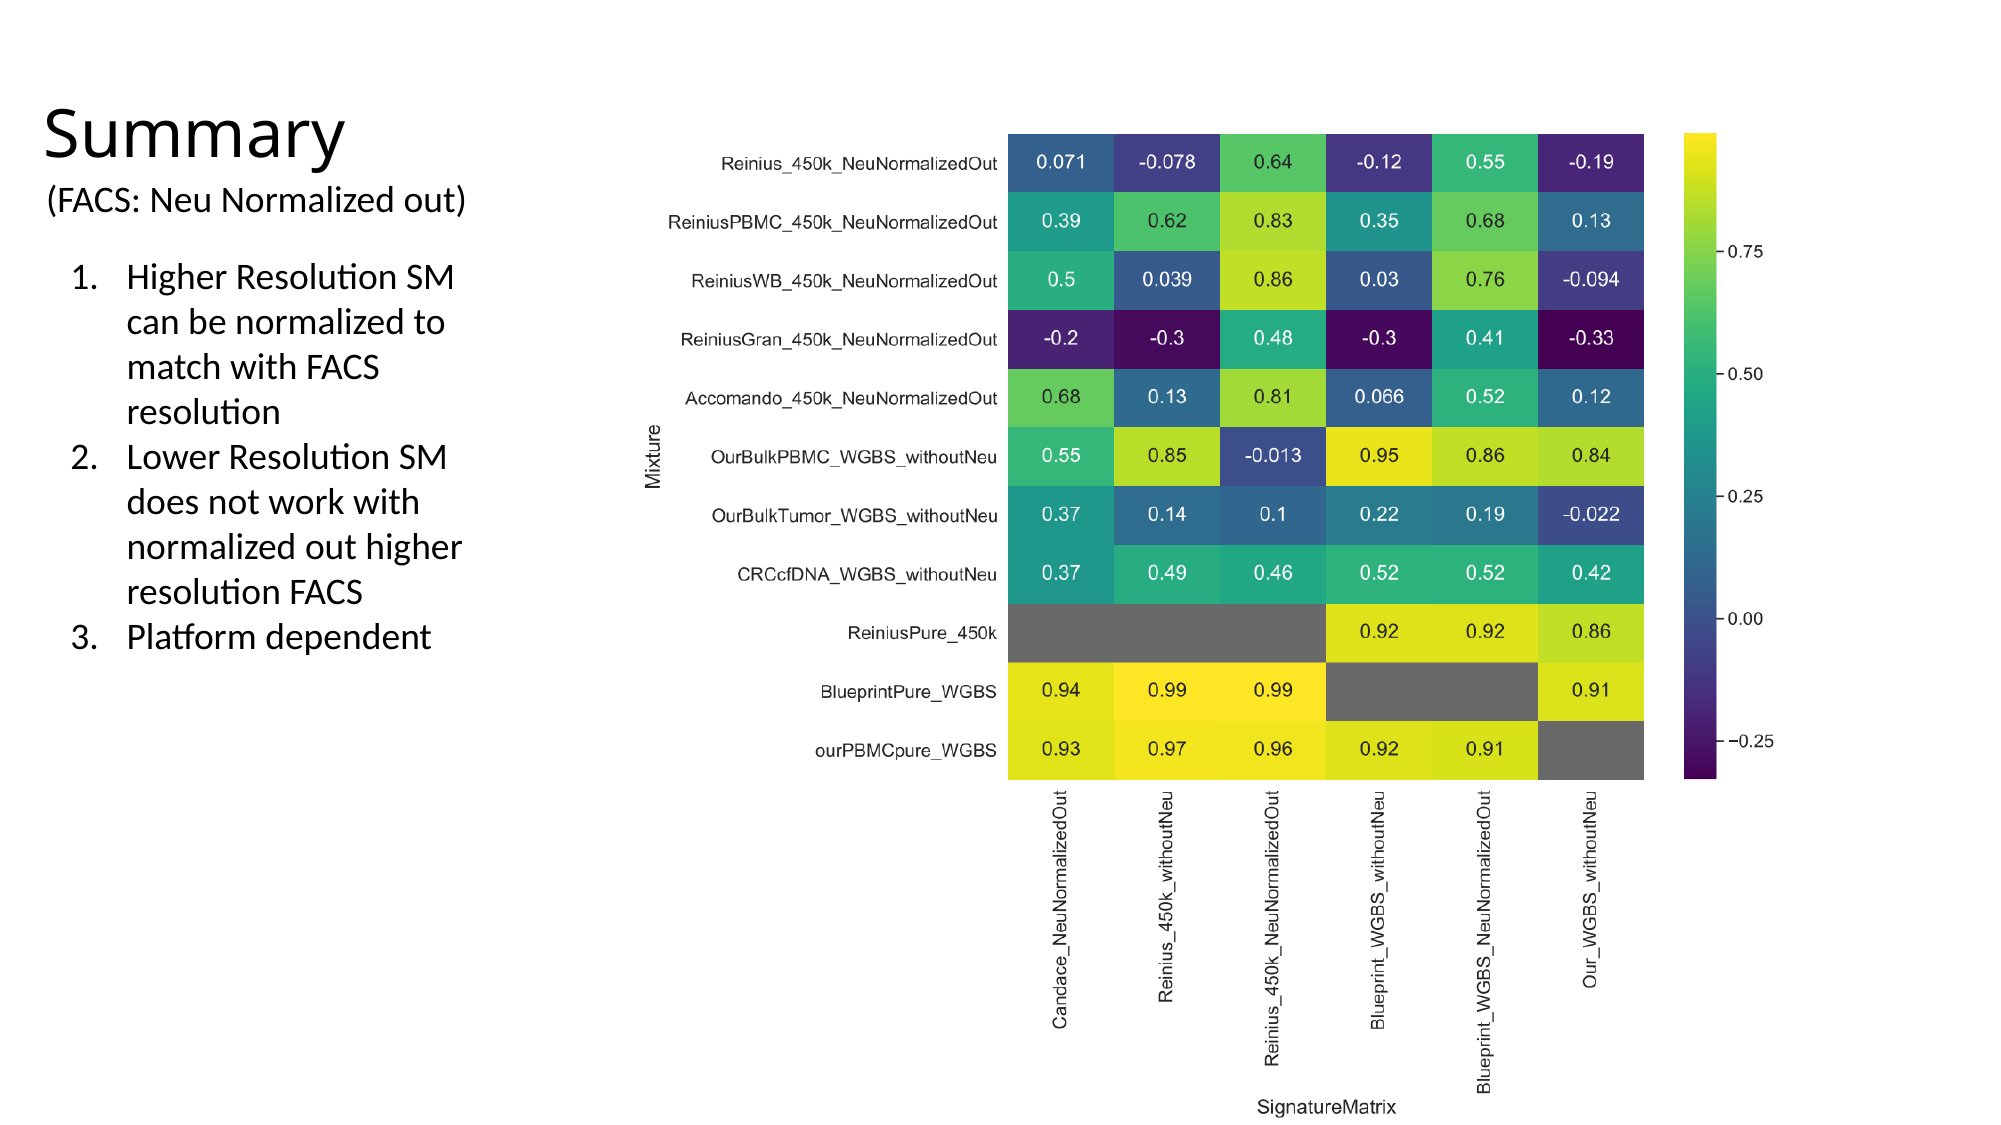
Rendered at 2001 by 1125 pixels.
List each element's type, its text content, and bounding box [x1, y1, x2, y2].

text_box Higher Resolution SM can be normalized to match with FACS resolution Lower Resolution SM does not work with normalized out higher resolution FACS Platform dependent [55, 245, 488, 665]
title Summary [28, 26, 737, 245]
picture [636, 125, 1780, 1125]
text_box (FACS: Neu Normalized out) [31, 167, 483, 228]
